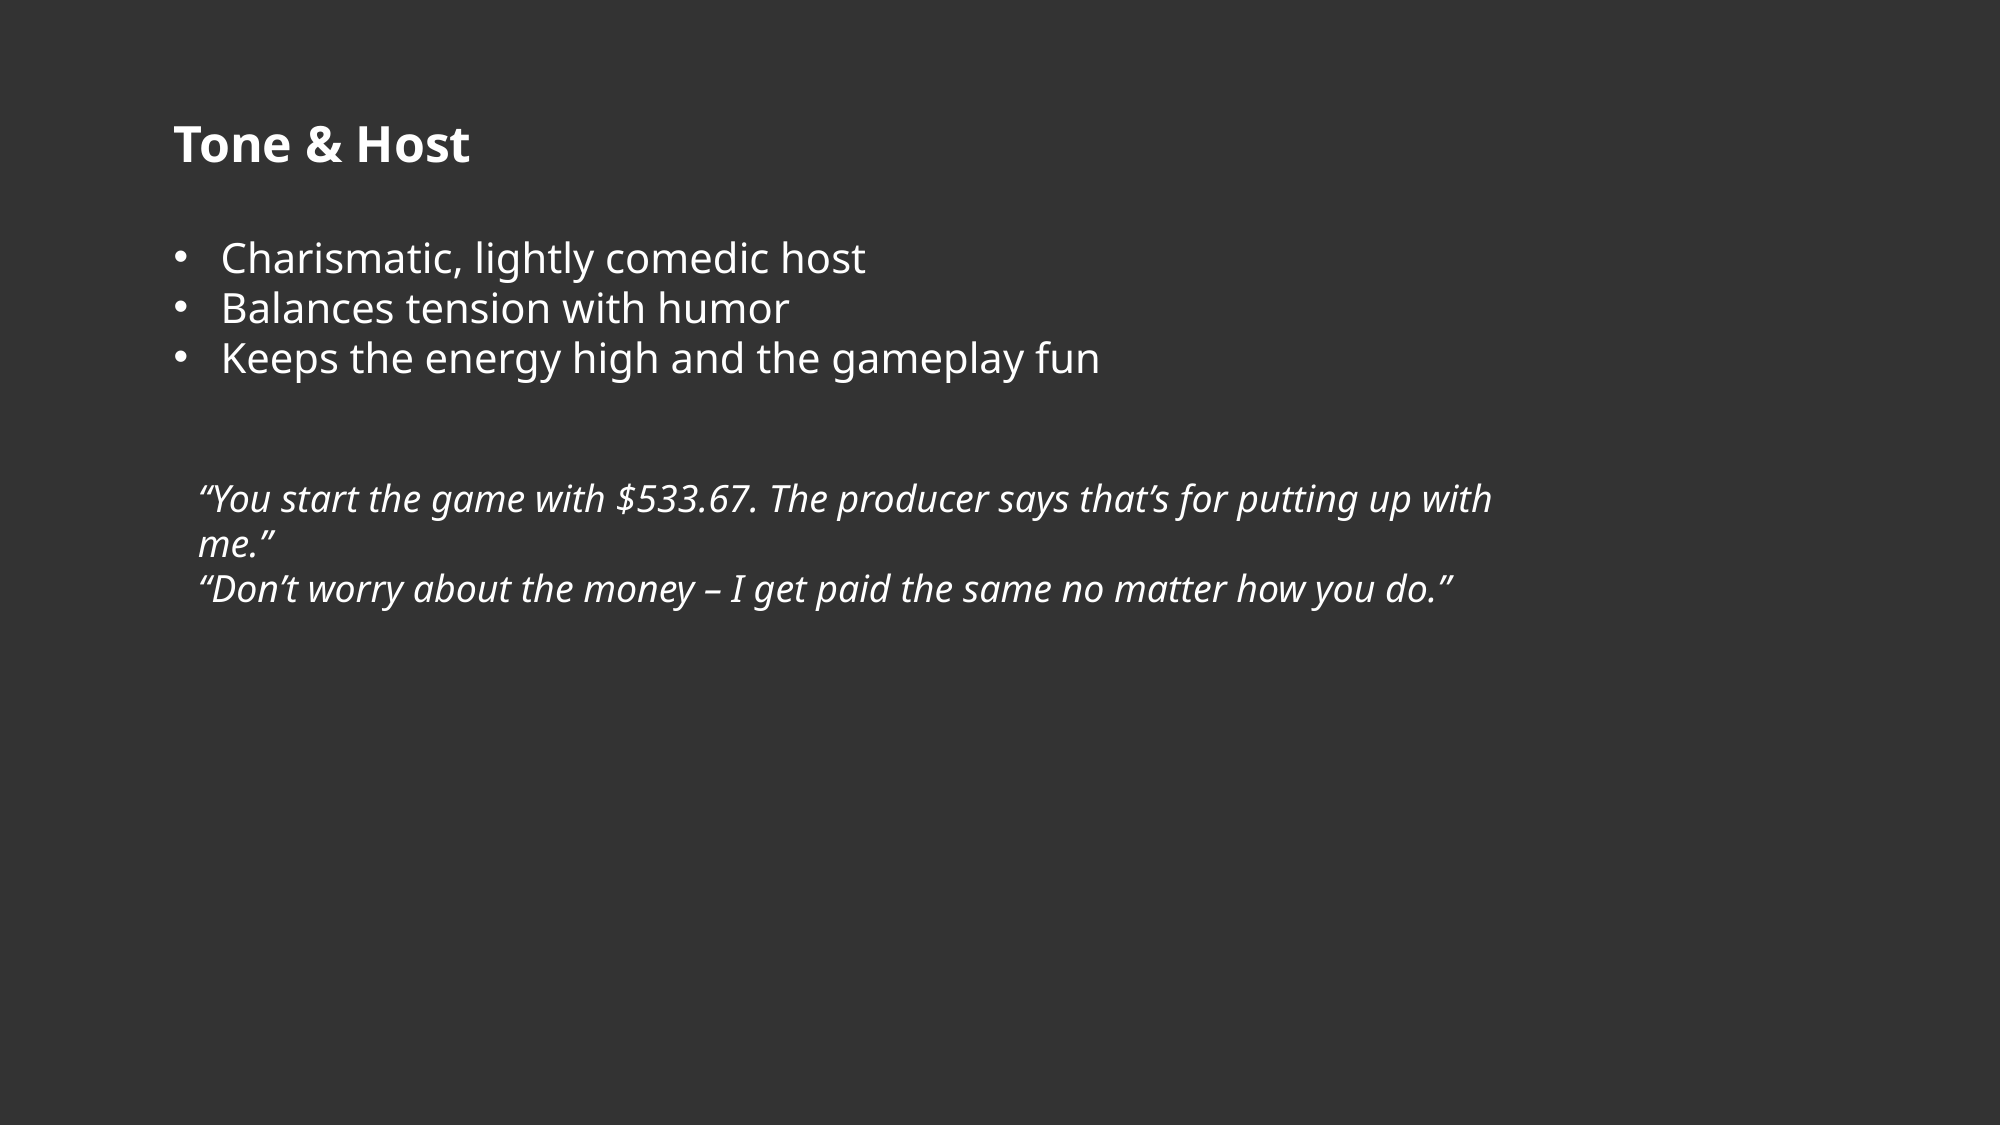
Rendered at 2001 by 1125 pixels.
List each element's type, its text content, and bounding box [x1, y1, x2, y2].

text_box Tone & Host [158, 105, 628, 181]
text_box “You start the game with $533.67. The producer says that’s for putting up with me.” “Don’t worry about the money – I get paid the same no matter how you do.” [183, 467, 1541, 618]
text_box Charismatic, lightly comedic host Balances tension with humor Keeps the energy high and the gameplay fun [158, 224, 1246, 389]
